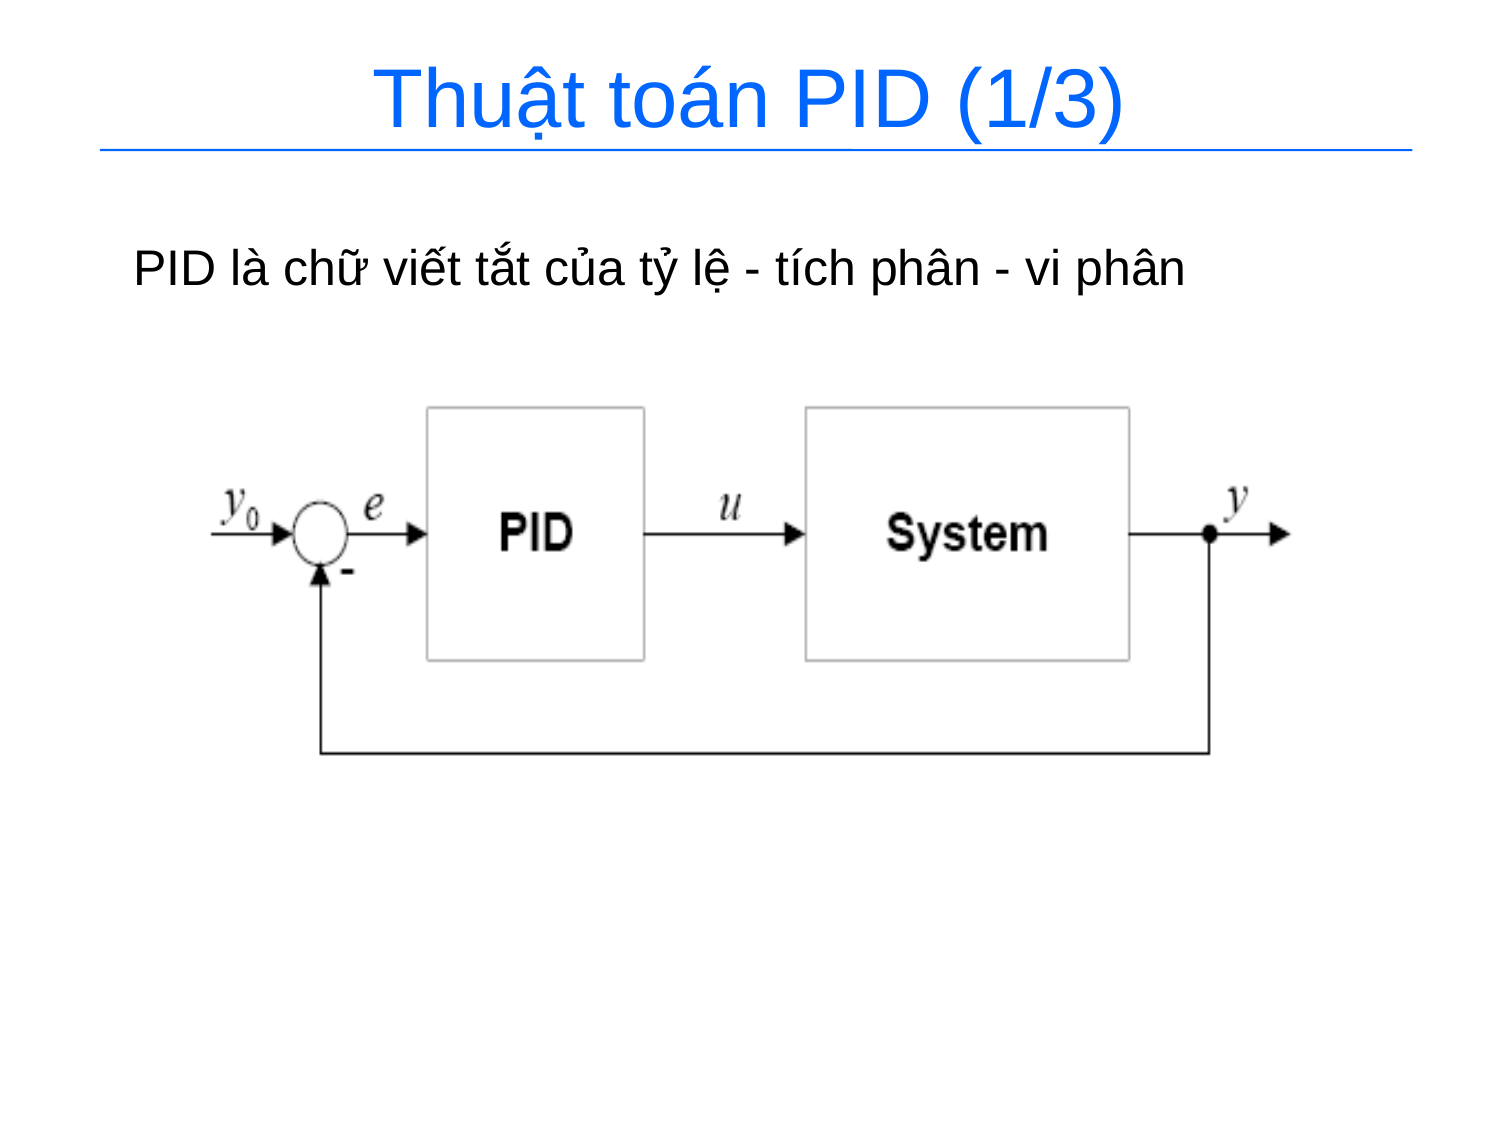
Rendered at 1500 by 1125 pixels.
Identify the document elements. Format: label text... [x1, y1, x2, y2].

text_box PID là chữ viết tắt của tỷ lệ - tích phân - vi phân [118, 228, 1203, 304]
title Thuật toán PID (1/3) [0, 0, 1500, 188]
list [193, 402, 1306, 766]
